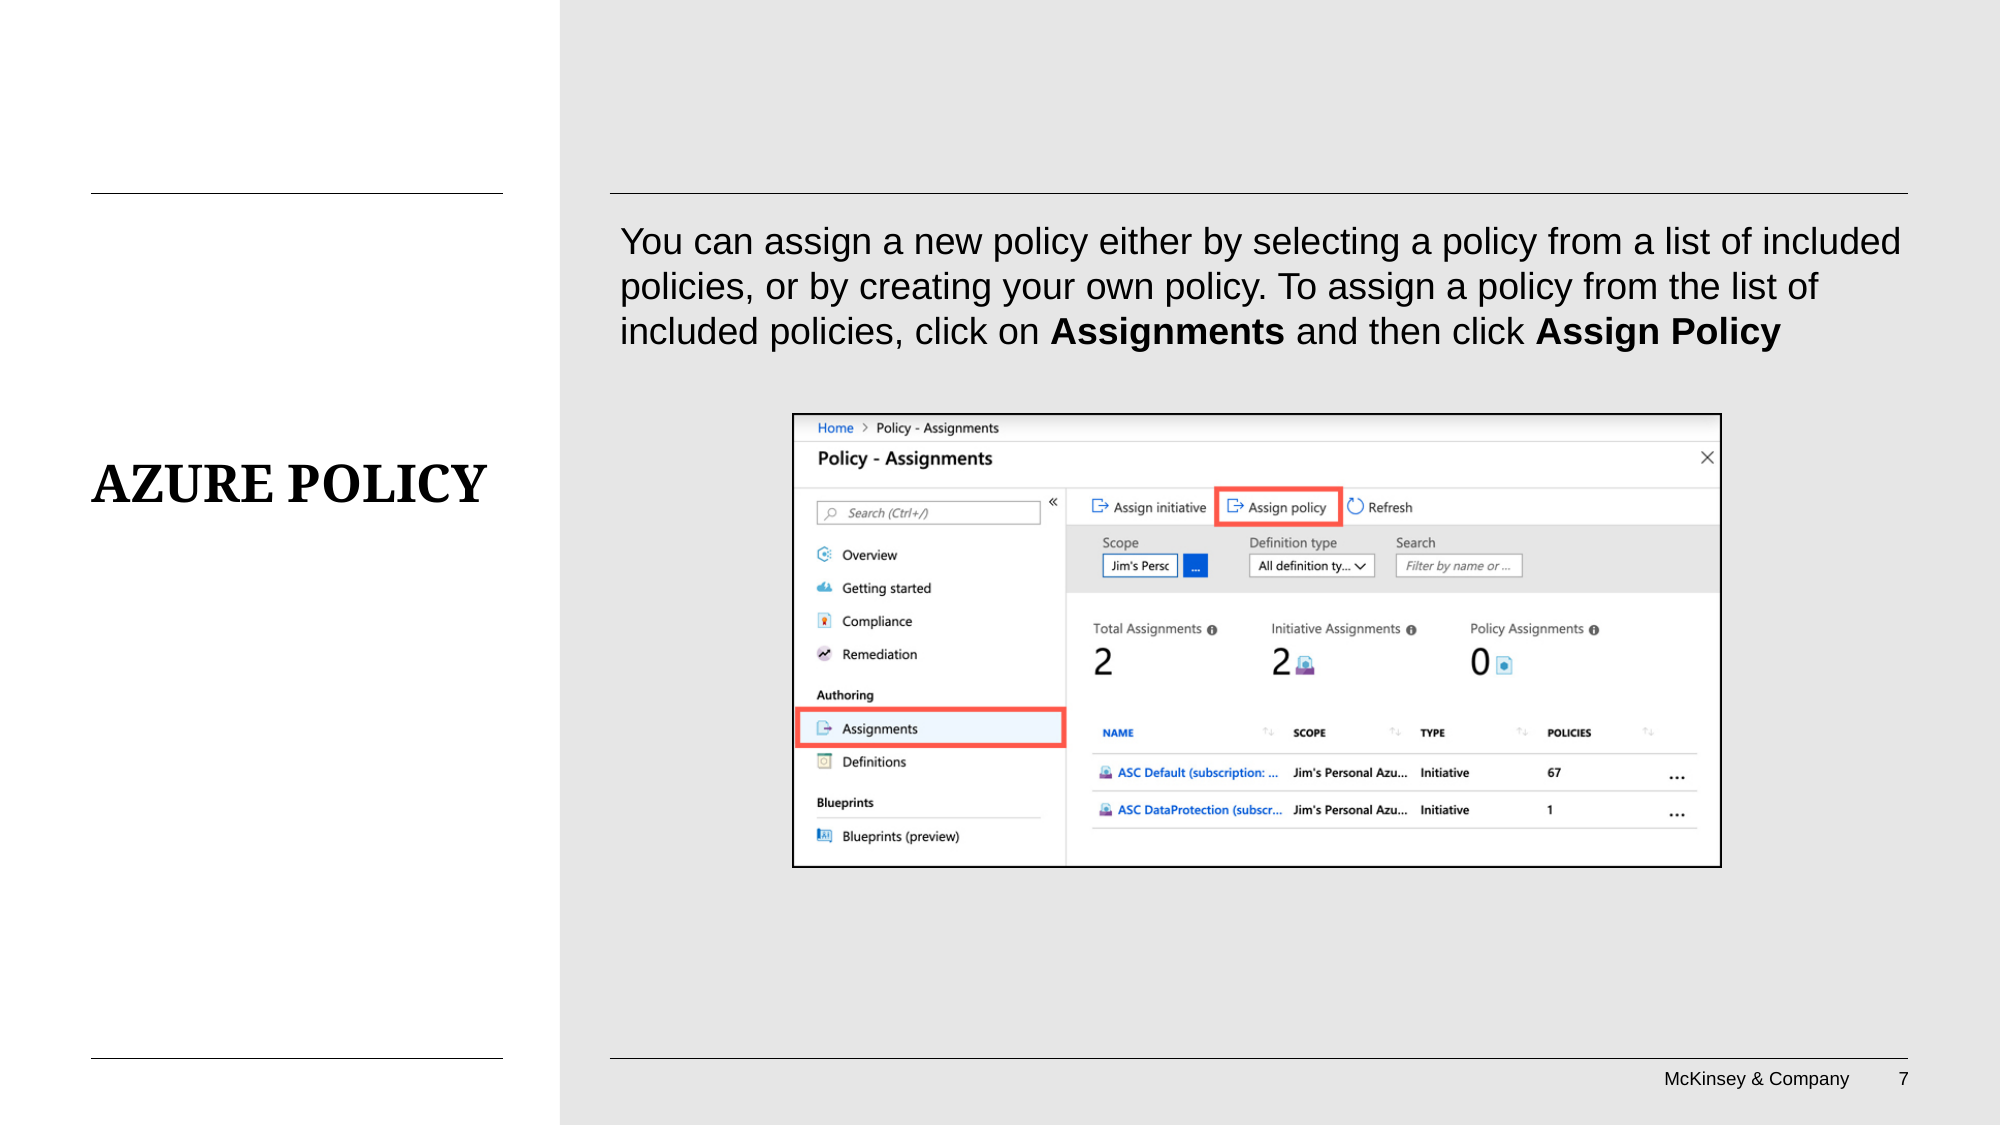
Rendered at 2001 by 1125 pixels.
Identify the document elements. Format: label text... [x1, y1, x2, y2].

text_box You can assign a new policy either by selecting a policy from a list of included policies, or by creating your own policy. To assign a policy from the list of included policies, click on Assignments and then click Assign Policy [605, 209, 1961, 360]
picture [792, 413, 1722, 868]
title Azure Policy [91, 450, 504, 577]
